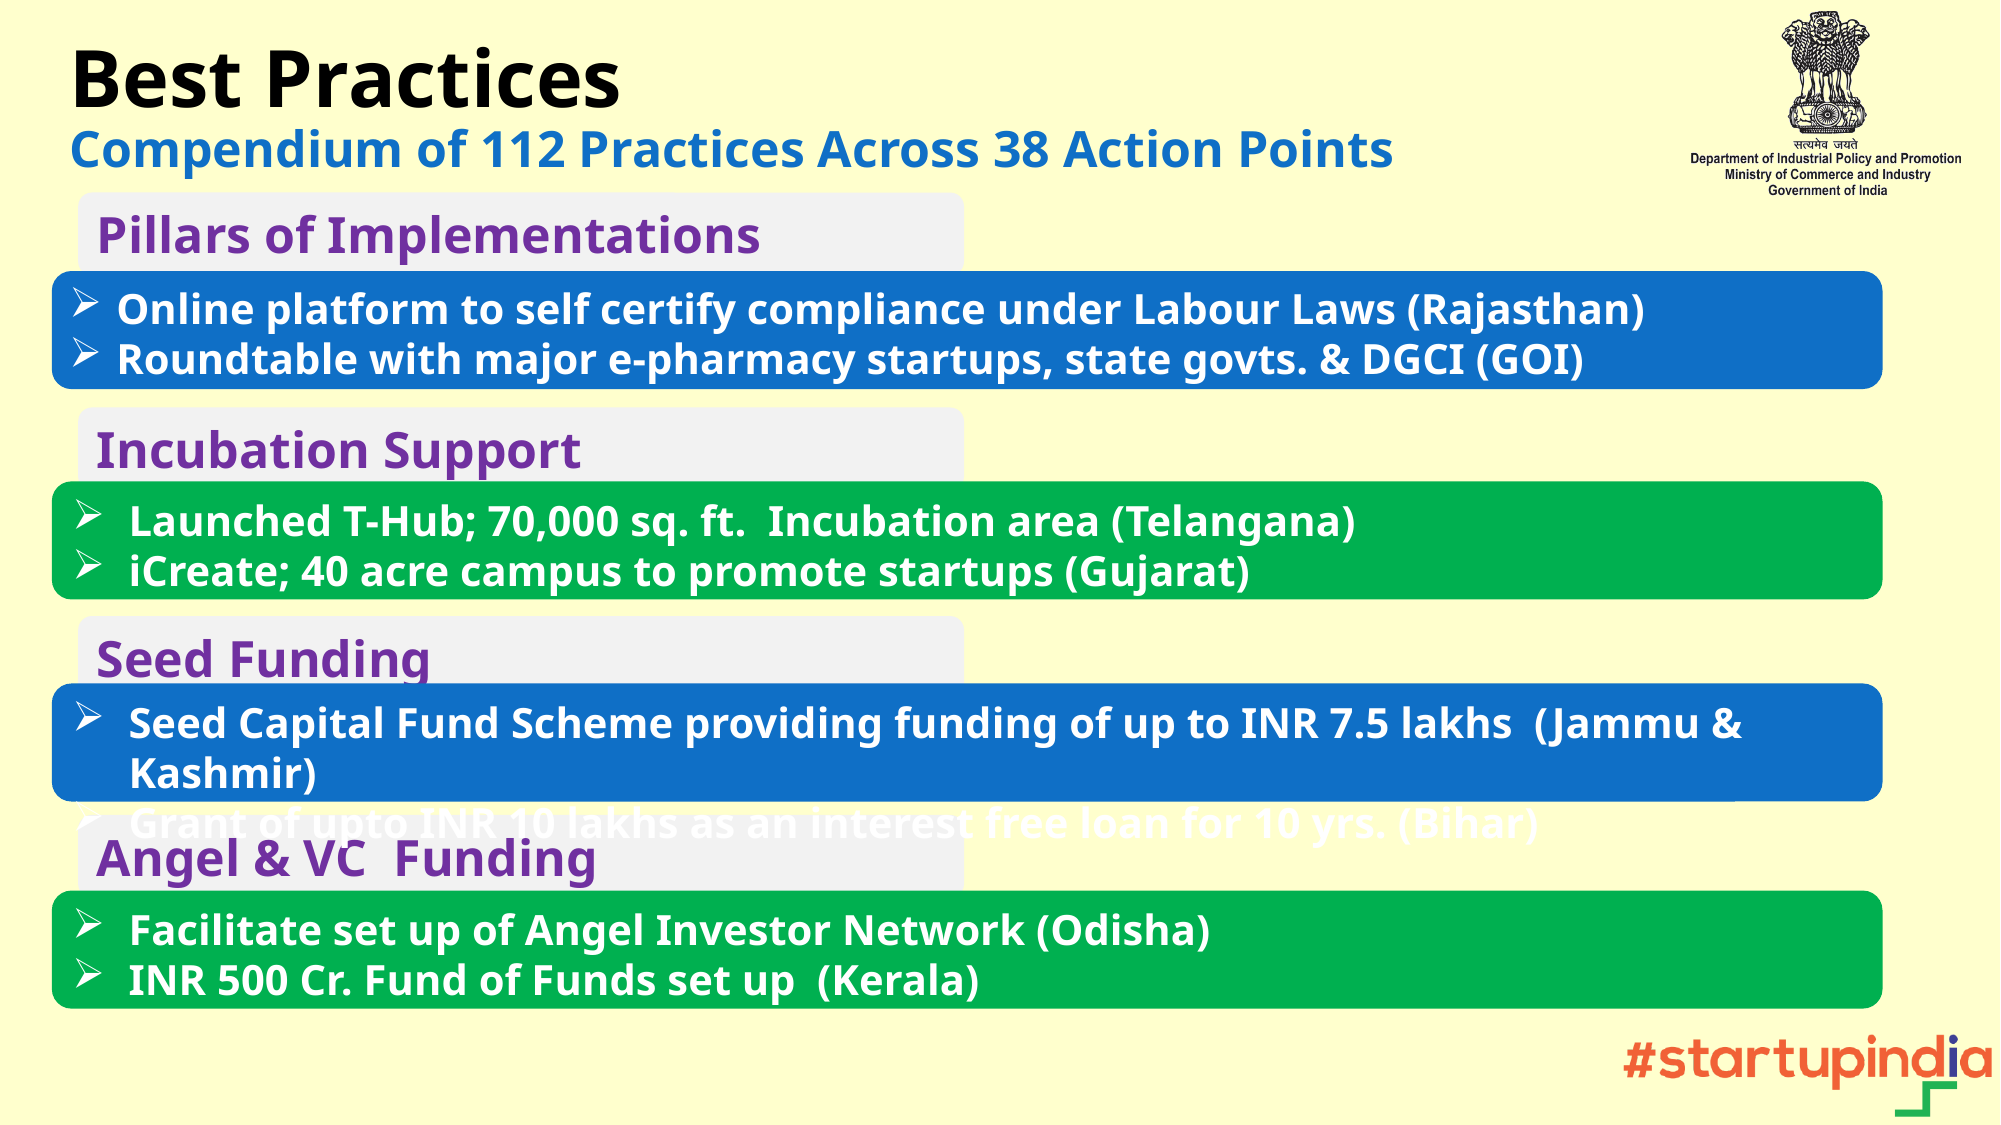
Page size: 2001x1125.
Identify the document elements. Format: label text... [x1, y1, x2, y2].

text_box Best Practices Compendium of 112 Practices Across 38 Action Points [54, 0, 1948, 218]
text_box Facilitate set up of Angel Investor Network (Odisha) INR 500 Cr. Fund of Funds set up (Kerala) [50, 889, 1884, 1010]
text_box Angel & VC Funding [78, 814, 965, 889]
text_box Launched T-Hub; 70,000 sq. ft. Incubation area (Telangana) iCreate; 40 acre campus to promote startups (Gujarat) [50, 480, 1884, 601]
text_box Incubation Support [78, 407, 965, 480]
text_box Seed Funding [78, 616, 965, 682]
text_box Seed Capital Fund Scheme providing funding of up to INR 7.5 lakhs (Jammu & Kashmir) Grant of upto INR 10 lakhs as an interest free loan for 10 yrs. (Bihar) [50, 682, 1884, 803]
text_box Pillars of Implementations [78, 218, 965, 270]
picture [1948, 11, 1990, 196]
text_box Online platform to self certify compliance under Labour Laws (Rajasthan) Roundtable with major e-pharmacy startups, state govts. & DGCI (GOI) [50, 270, 1884, 391]
picture [1623, 1034, 1992, 1117]
